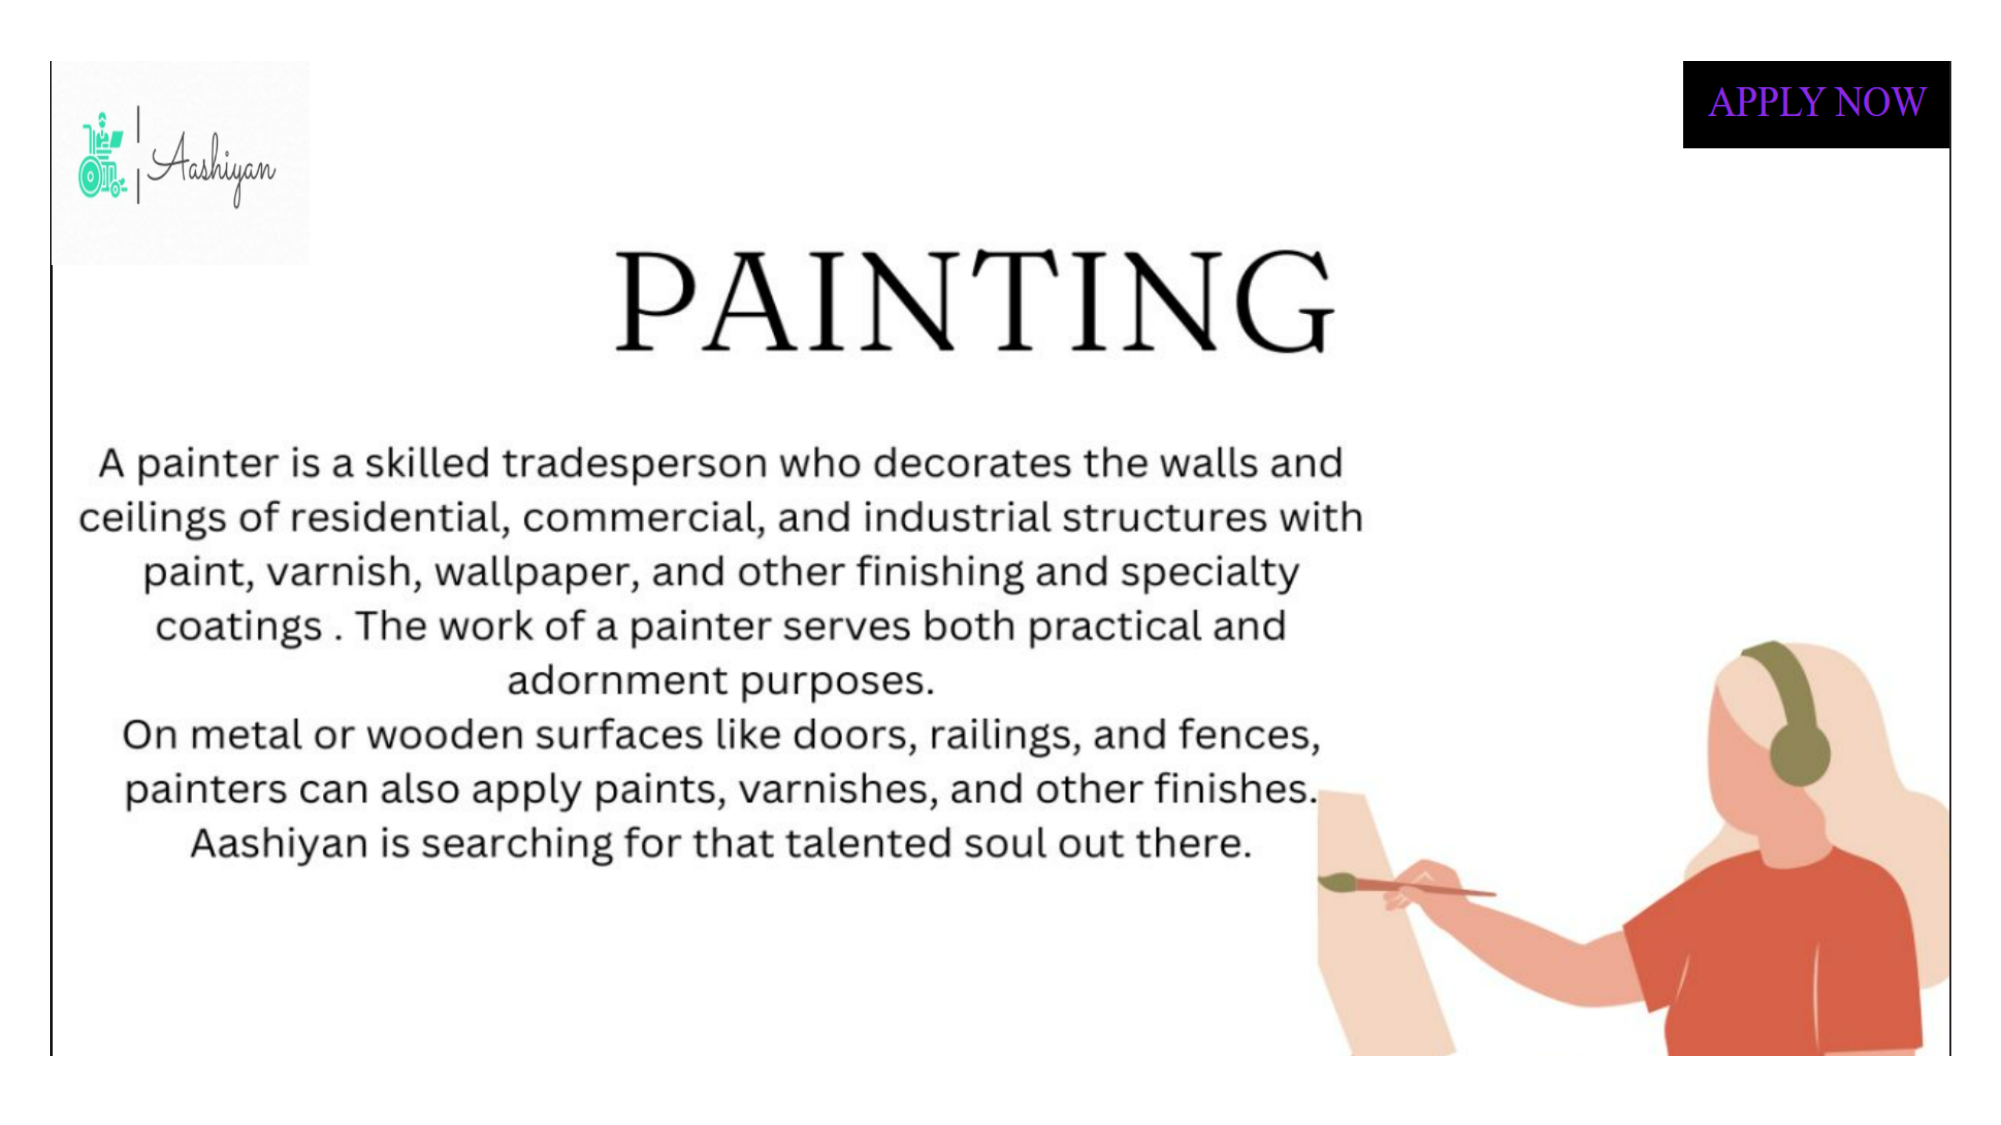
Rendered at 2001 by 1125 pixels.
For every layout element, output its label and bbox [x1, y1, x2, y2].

picture [49, 61, 1952, 1057]
